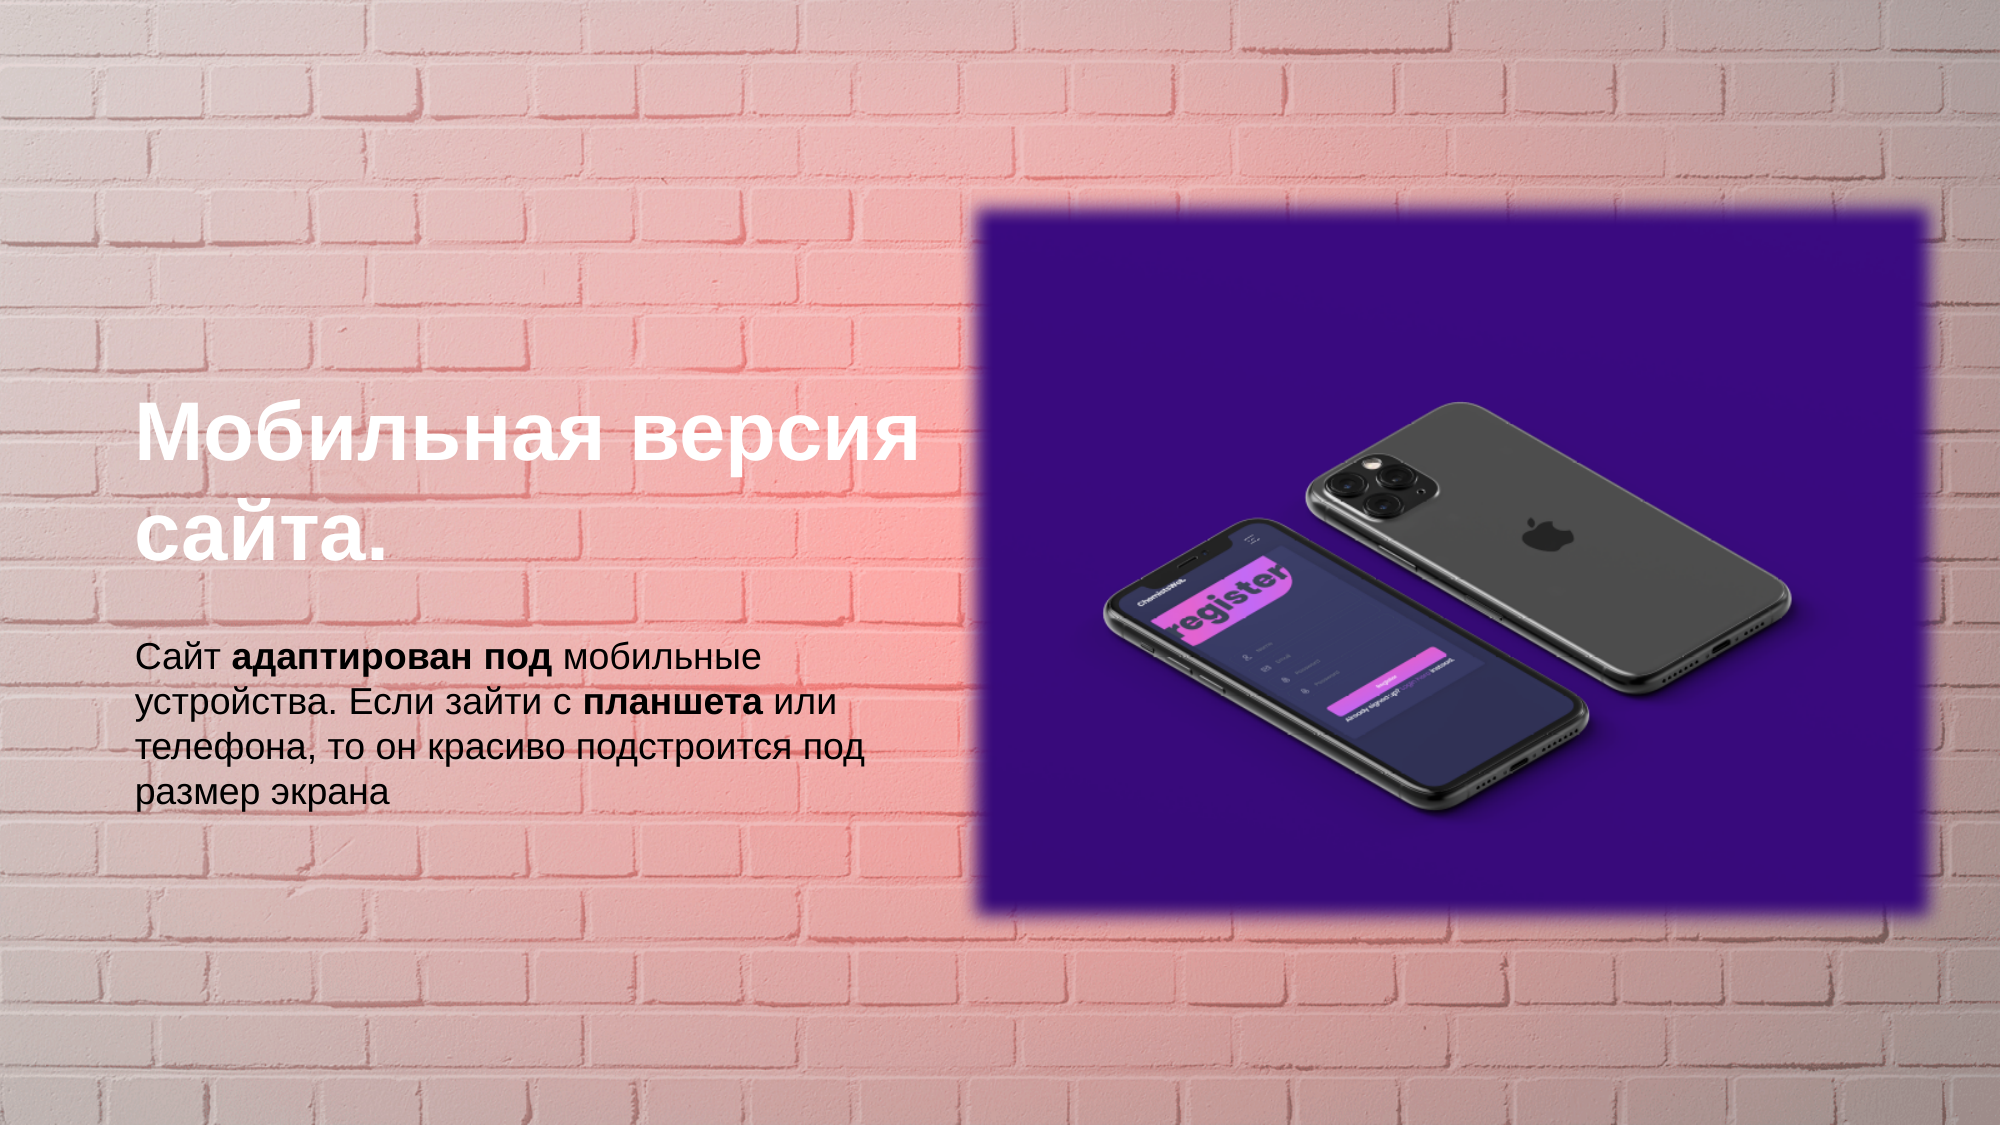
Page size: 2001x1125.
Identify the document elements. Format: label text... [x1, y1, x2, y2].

picture [0, 0, 2000, 1125]
text_box Сайт адаптирован под мобильные устройства. Если зайти с планшета или телефона, то он красиво подстроится под размер экрана [119, 624, 943, 820]
text_box Мобильная версия сайта. [120, 370, 958, 585]
